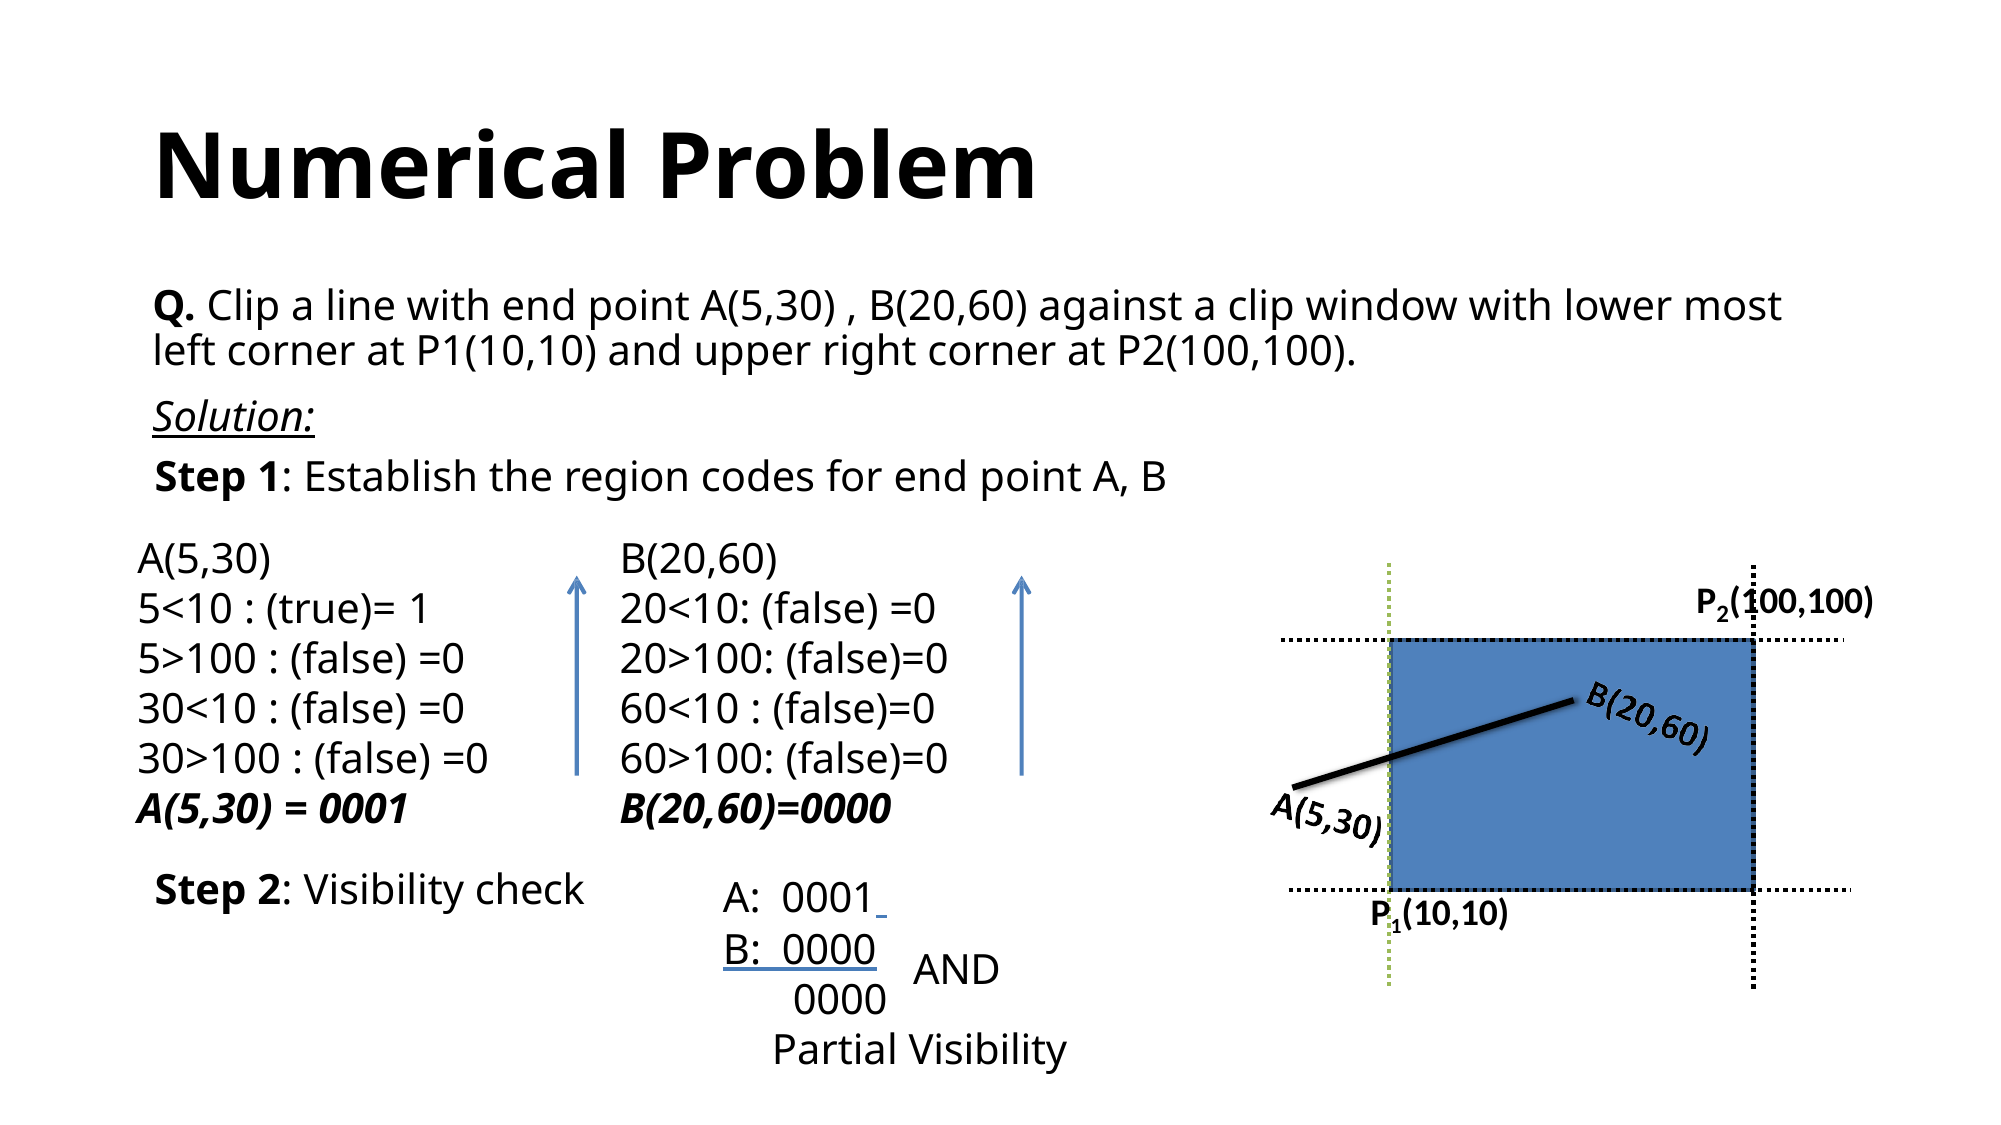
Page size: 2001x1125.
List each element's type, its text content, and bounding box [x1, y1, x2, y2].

text_box B(20,60) 20<10: (false) =0 20>100: (false)=0 60<10 : (false)=0 60>100: (false)=0 B(20,60)=0000 [617, 529, 1023, 832]
text_box A(5,30) 5<10 : (true)= 1 5>100 : (false) =0 30<10 : (false) =0 30>100 : (false) =0 A(5,30) = 0001 [135, 529, 575, 832]
list Q. Clip a line with end point A(5,30) , B(20,60) against a clip window with lower most left corner at P1(10,10) and upper right corner at P2(100,100). Solution: Step 1: Establish the region codes for end point A, B Step 2: Visibility check [137, 277, 1863, 1014]
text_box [1270, 560, 1879, 993]
title Numerical Problem [137, 59, 1863, 277]
text_box [567, 575, 587, 776]
text_box [1011, 575, 1032, 776]
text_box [720, 868, 1198, 1125]
